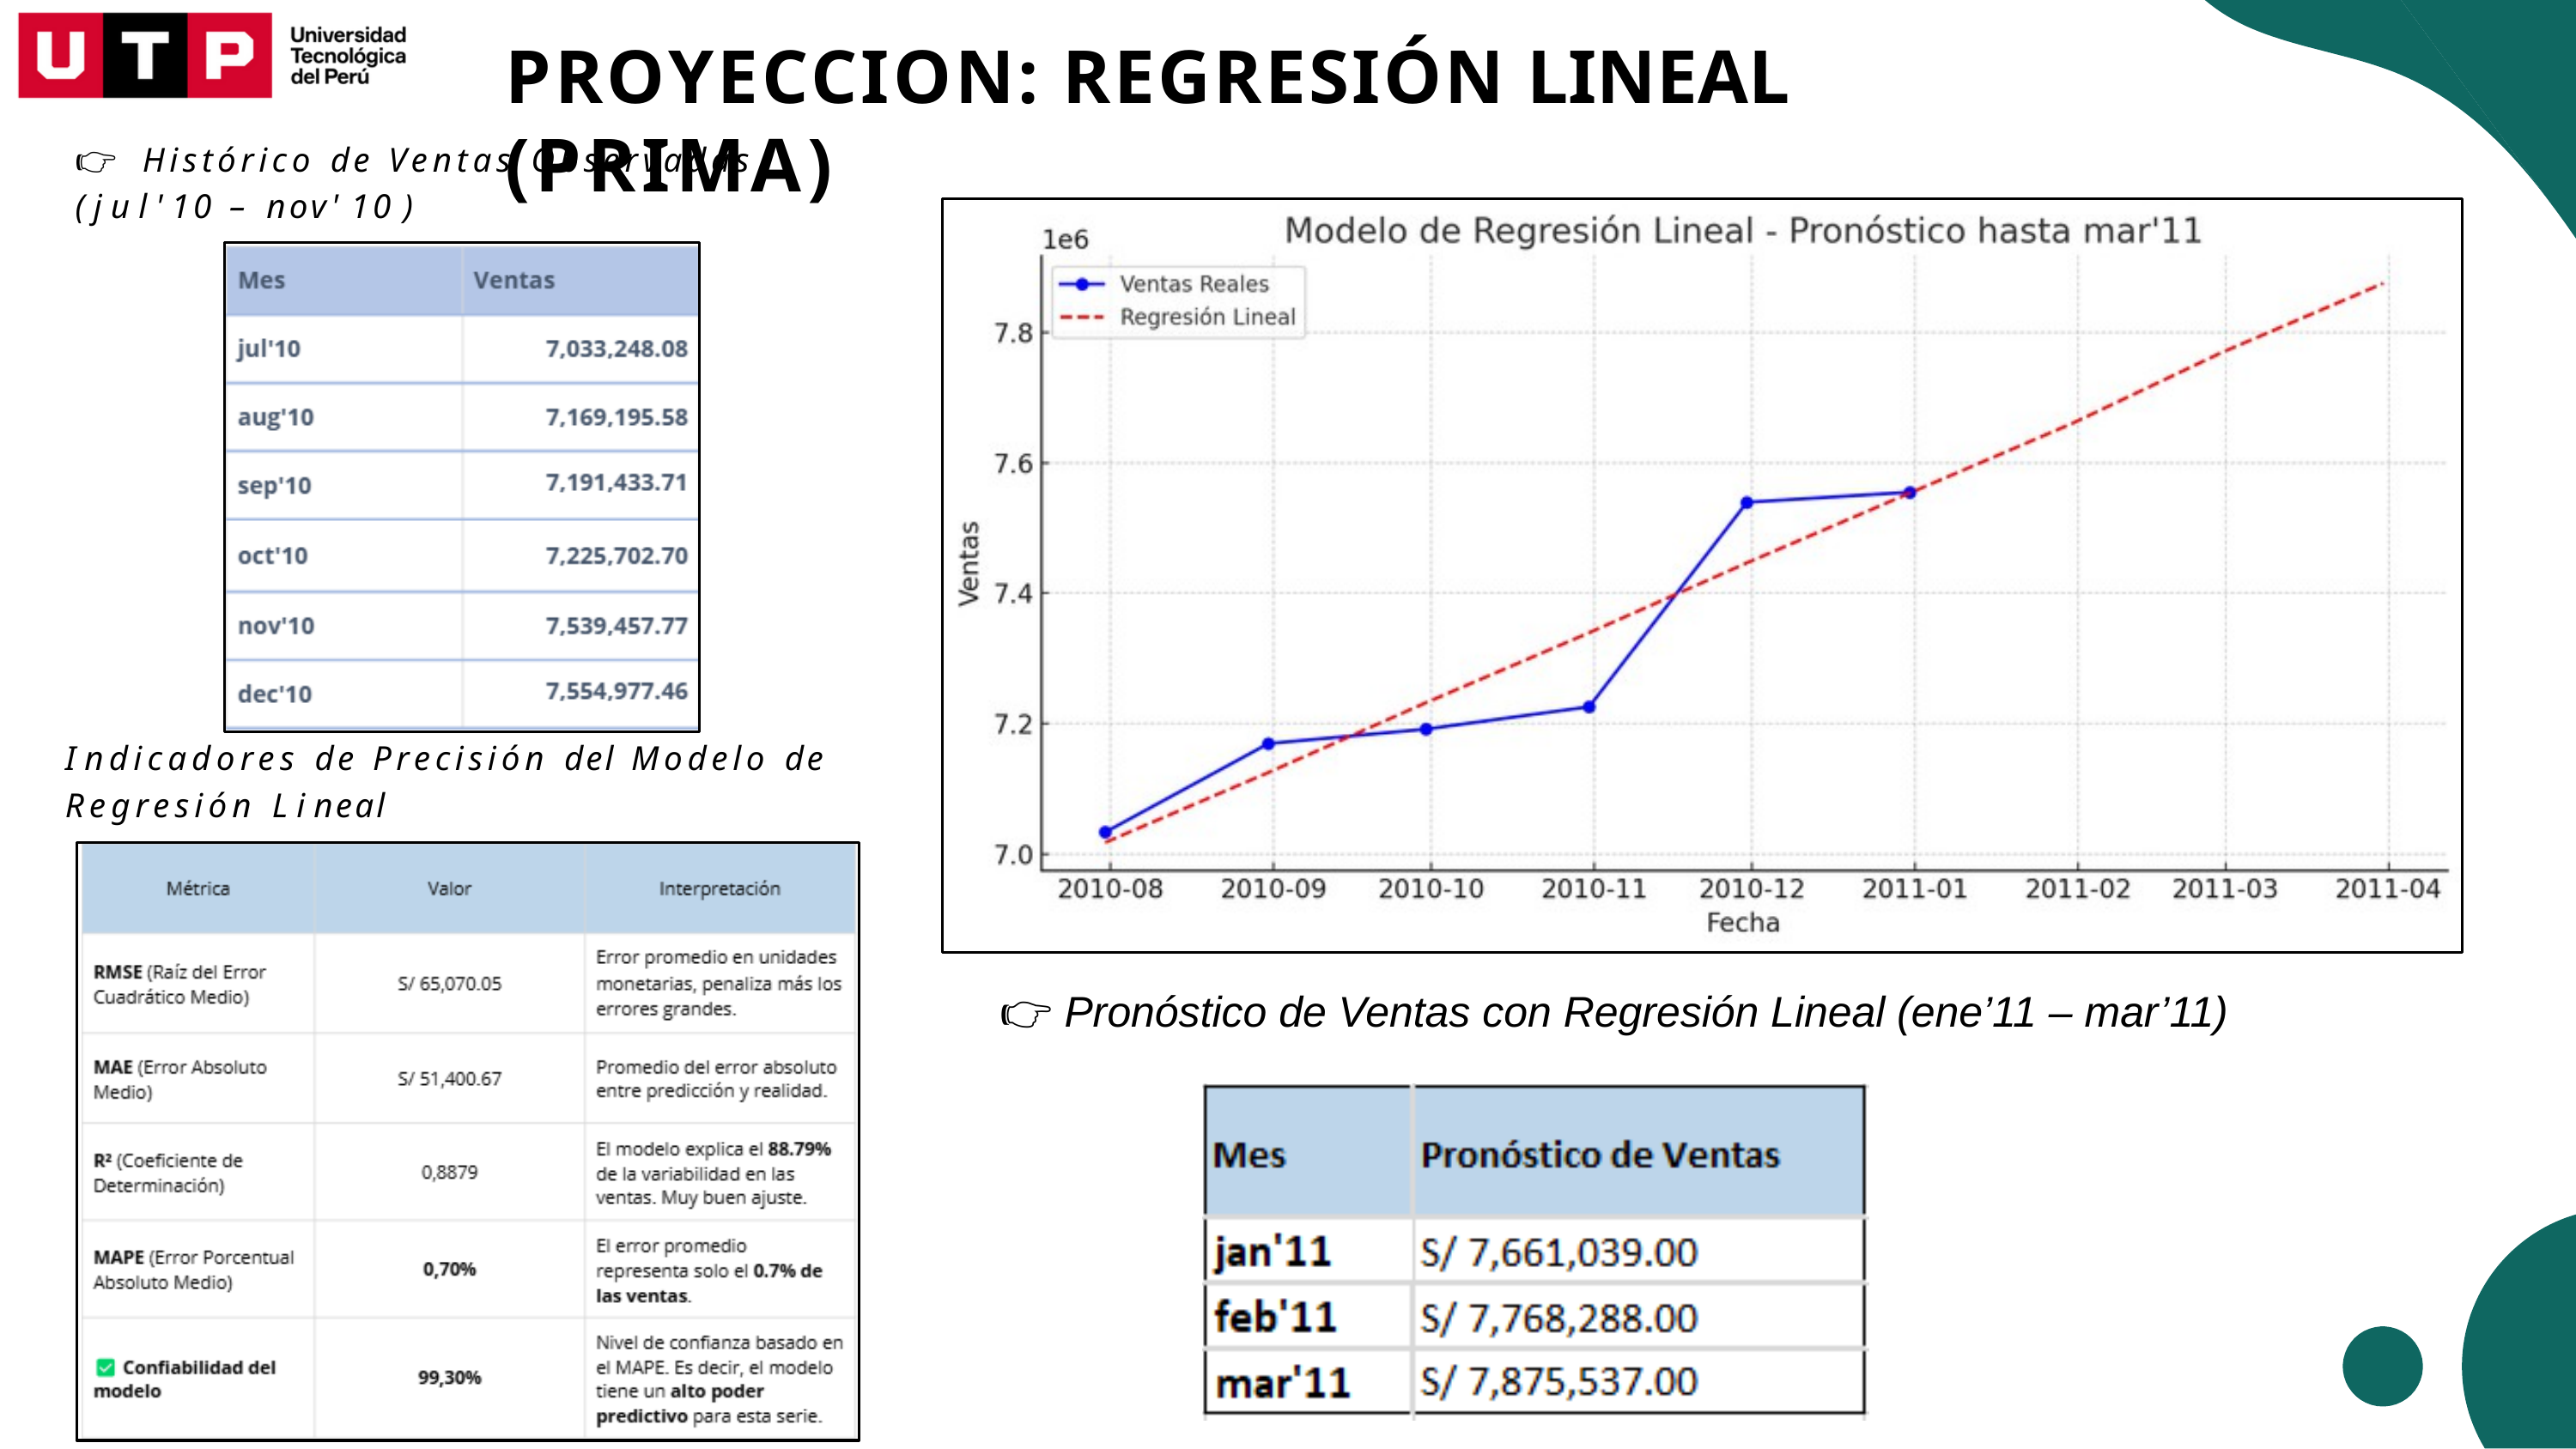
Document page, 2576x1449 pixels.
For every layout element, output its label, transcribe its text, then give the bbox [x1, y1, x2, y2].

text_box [75, 840, 860, 1442]
picture [0, 0, 418, 108]
picture [1201, 1083, 1869, 1421]
text_box 👉 Pronóstico de Ventas con Regresión Lineal (ene’11 – mar’11) [998, 982, 2352, 1036]
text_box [223, 240, 702, 734]
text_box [940, 0, 2576, 955]
text_box I ndicadores de Precisión del Modelo de Regresión L i neal [63, 728, 835, 824]
text_box 👉 Histórico de Ventas Observadas ( j u l ' 10 – nov' 10 ) [73, 129, 760, 226]
title PROYECCION: REGRESIÓN LINEAL (PRIMA) [503, 28, 935, 273]
